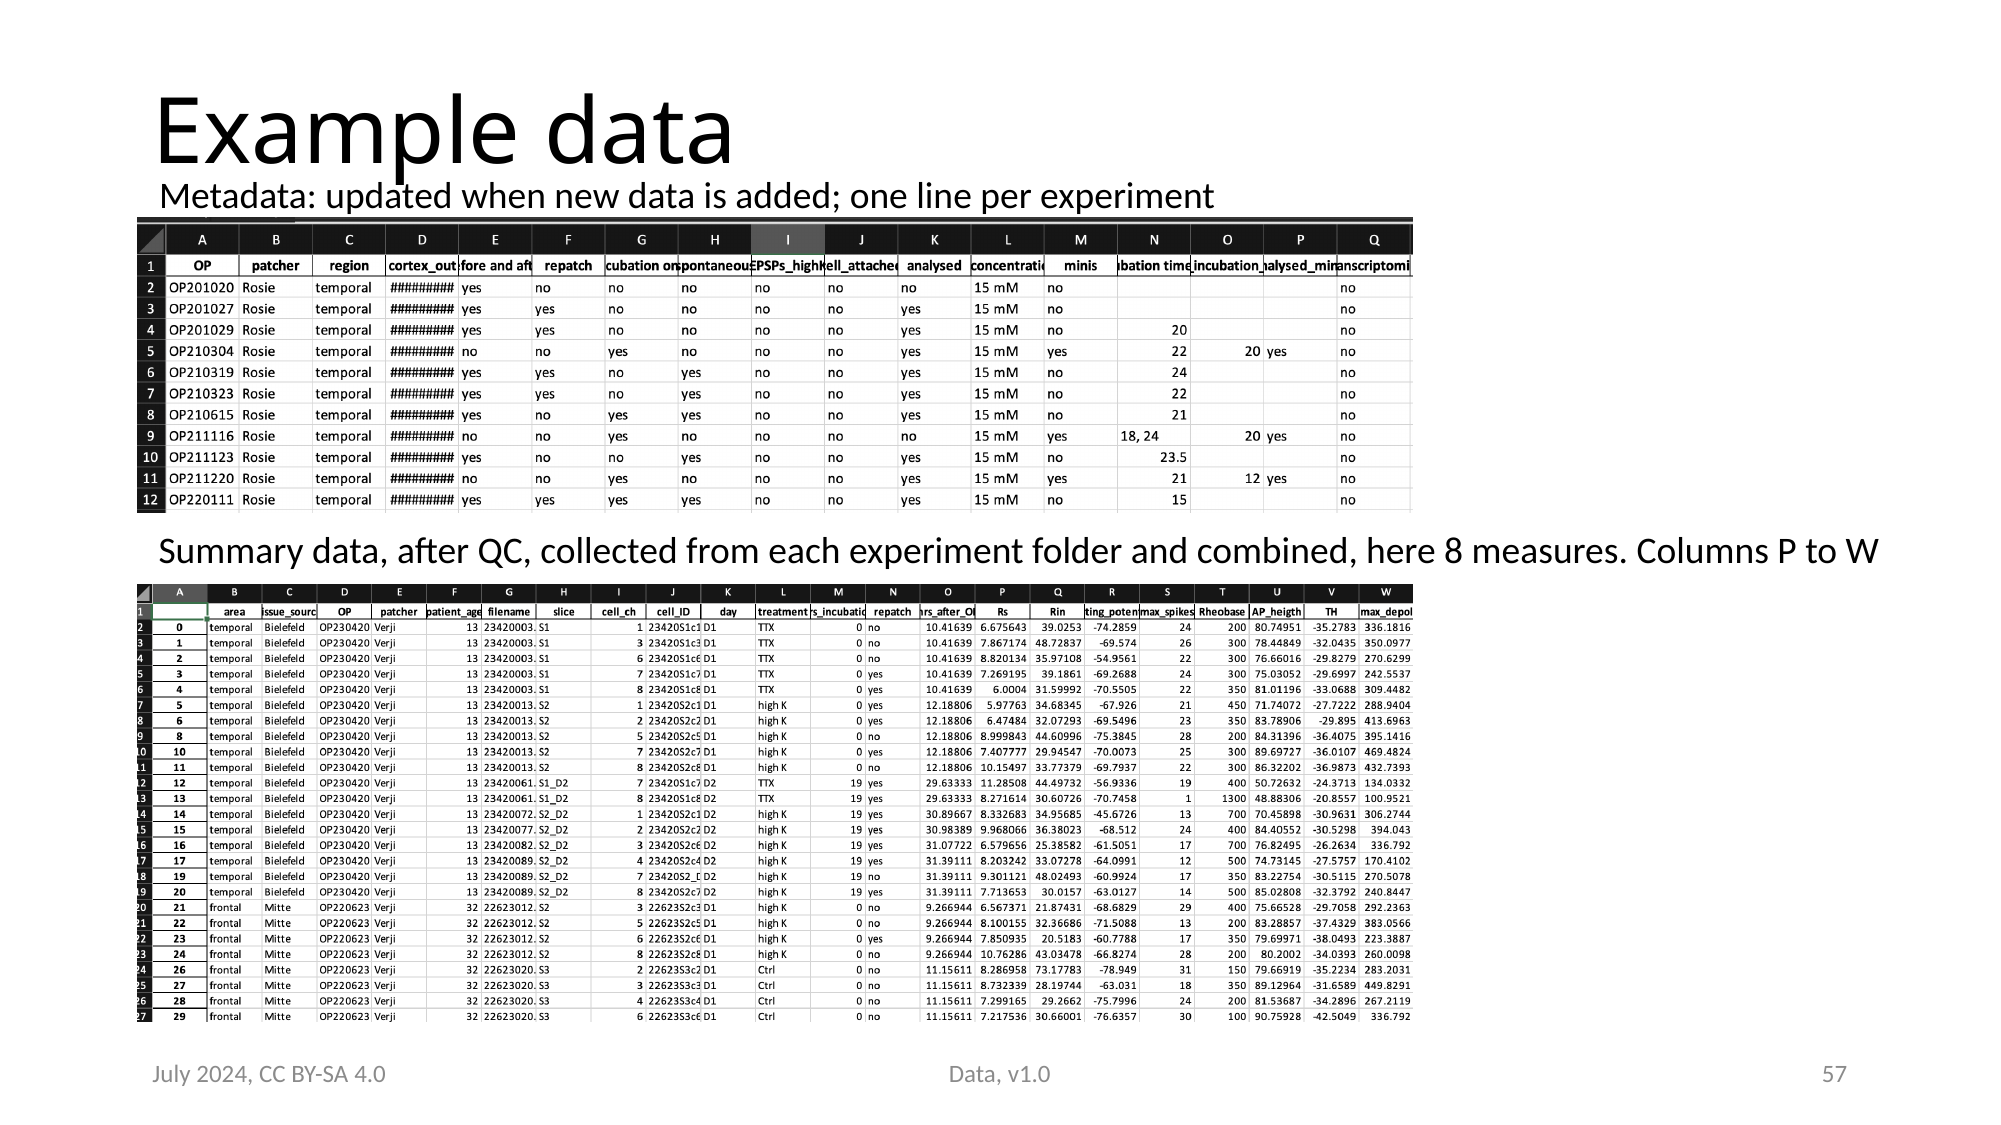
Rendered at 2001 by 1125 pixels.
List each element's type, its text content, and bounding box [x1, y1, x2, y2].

slide_number 57 [1412, 1042, 1863, 1103]
text_box Metadata: updated when new data is added; one line per experiment [144, 163, 1231, 217]
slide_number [137, 1042, 588, 1103]
text_box Summary data, after QC, collected from each experiment folder and combined, here 8 measures. Columns P to W [143, 518, 1905, 579]
picture [137, 584, 1413, 1022]
footer Data, v1.0 [662, 1042, 1338, 1103]
title Example data [137, 59, 1863, 209]
picture [137, 217, 1413, 513]
